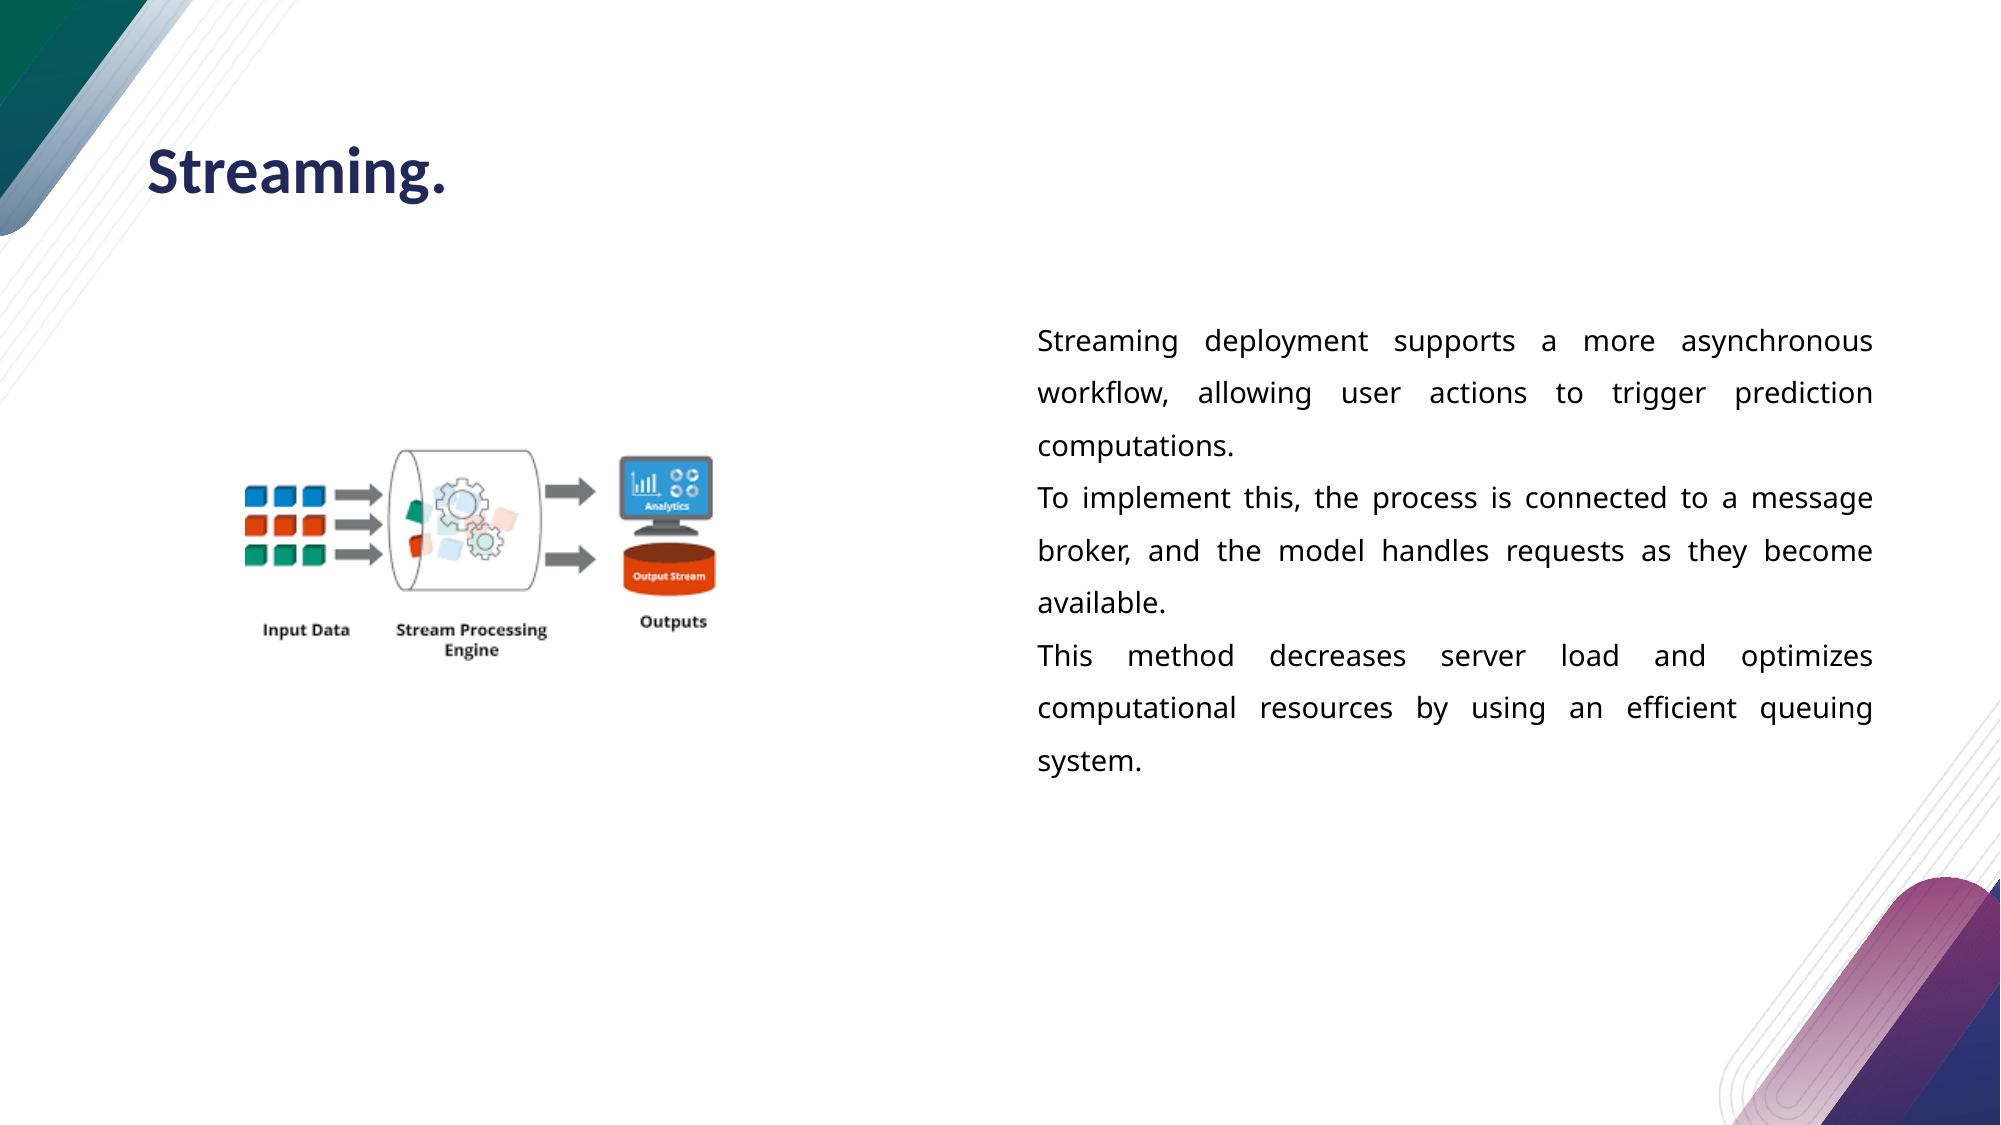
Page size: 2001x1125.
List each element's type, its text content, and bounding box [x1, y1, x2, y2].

picture [1533, 592, 2001, 1125]
text_box Streaming deployment supports a more asynchronous workflow, allowing user actions to trigger prediction computations. To implement this, the process is connected to a message broker, and the model handles requests as they become available. This method decreases server load and optimizes computational resources by using an efficient queuing system. [1022, 297, 1890, 727]
picture [245, 416, 749, 661]
title Streaming. [132, 109, 1197, 234]
picture [0, 0, 556, 507]
